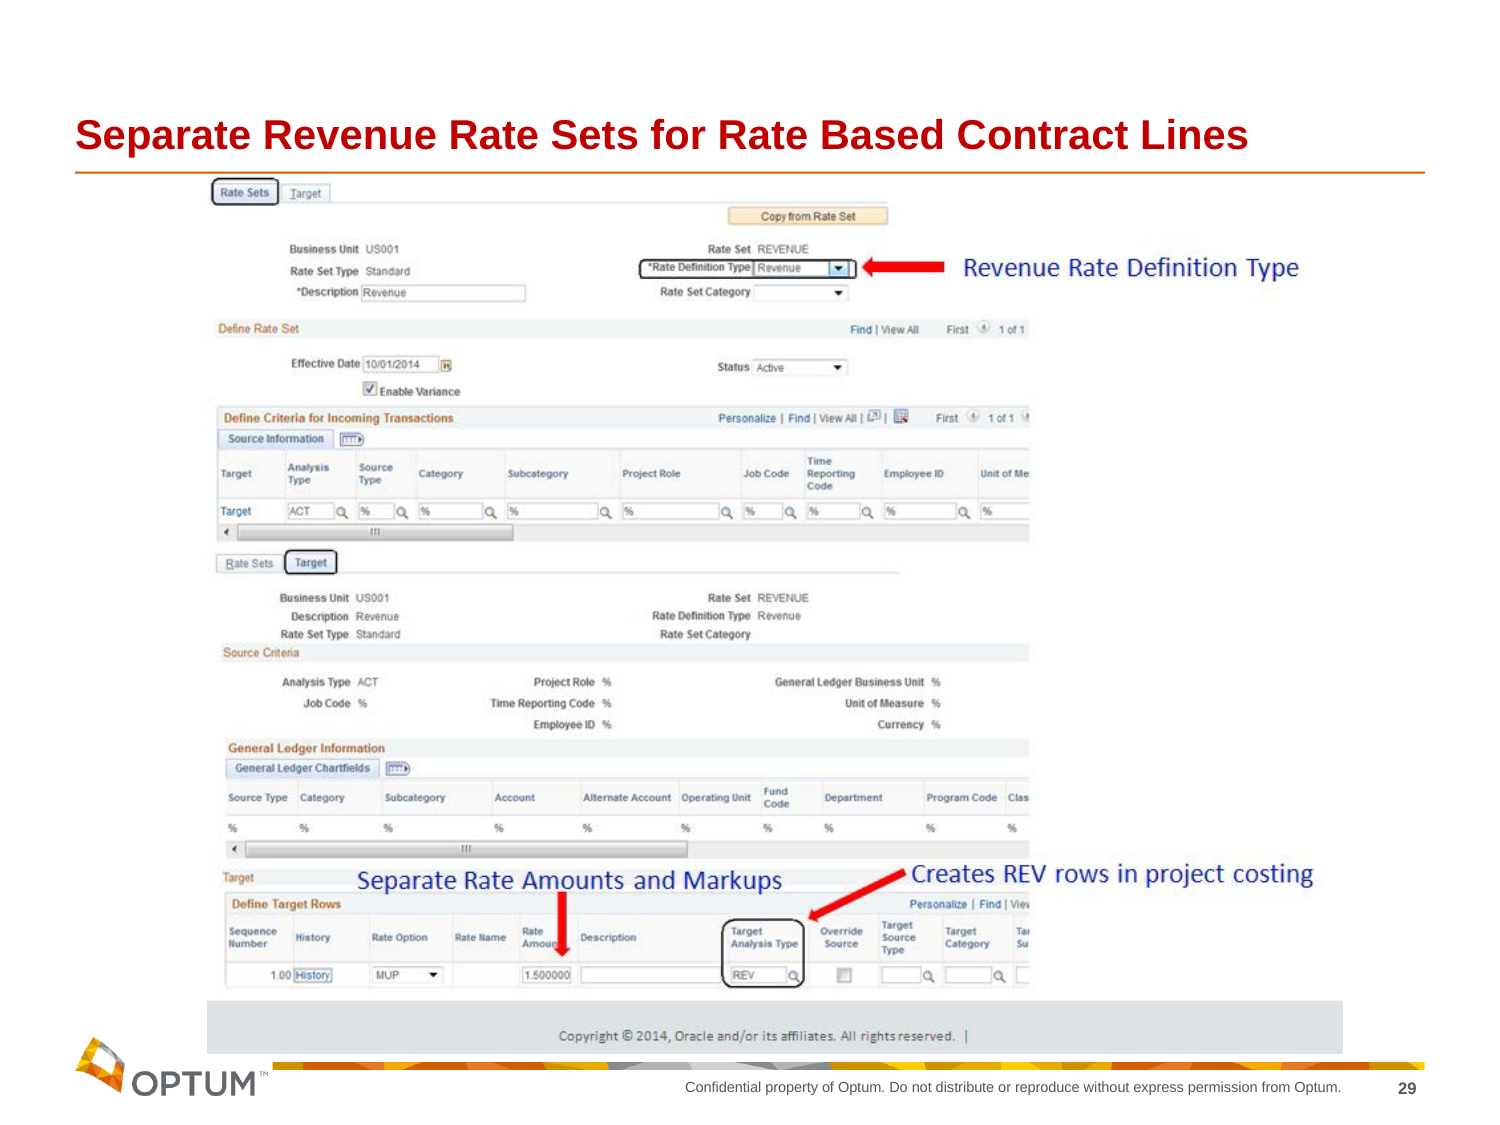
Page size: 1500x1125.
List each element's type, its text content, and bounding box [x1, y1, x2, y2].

picture [273, 1062, 1425, 1070]
title Separate Revenue Rate Sets for Rate Based Contract Lines [75, 31, 1425, 158]
picture [75, 173, 1344, 1096]
